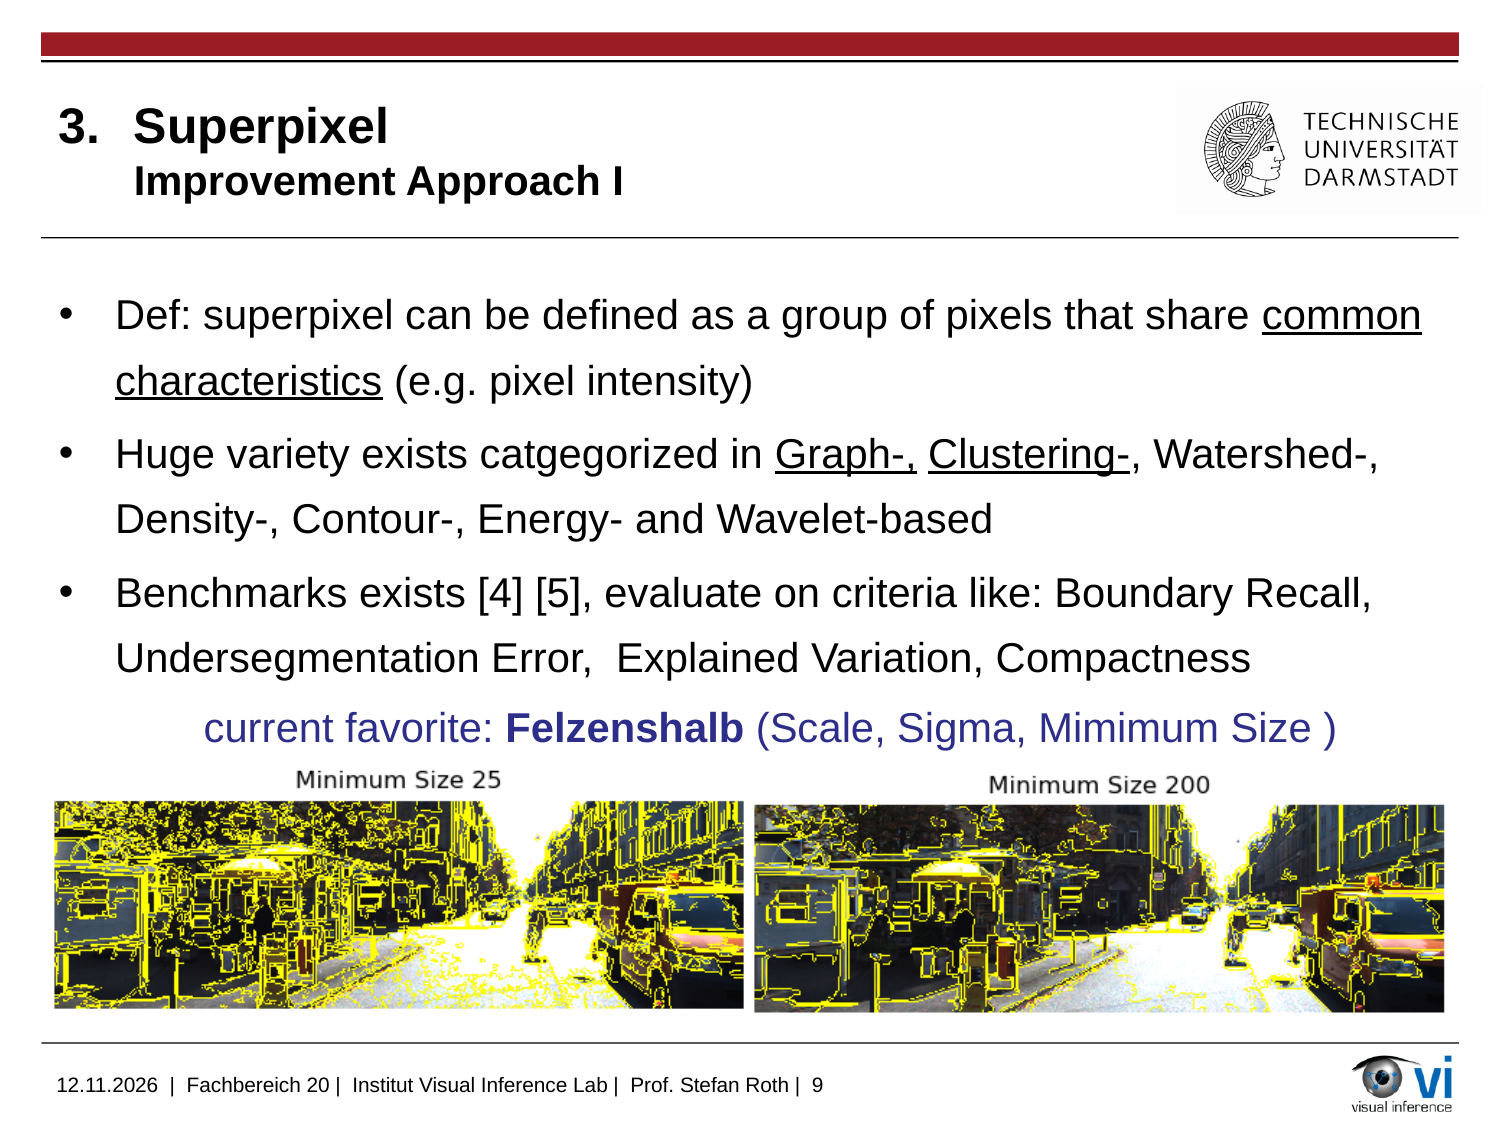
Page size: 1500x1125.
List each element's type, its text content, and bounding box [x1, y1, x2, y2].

picture [32, 749, 1466, 1037]
list Def: superpixel can be defined as a group of pixels that share common characteristics (e.g. pixel intensity) Huge variety exists catgegorized in Graph-, Clustering-, Watershed-, Density-, Contour-, Energy- and Wavelet-based Benchmarks exists [4] [5], evaluate on criteria like: Boundary Recall, Undersegmentation Error, Explained Variation, Compactness [58, 265, 1446, 759]
picture [1351, 1055, 1500, 1112]
text_box current favorite: Felzenshalb (Scale, Sigma, Mimimum Size ) [154, 686, 1387, 751]
picture [1175, 84, 1483, 214]
title Superpixel Improvement Approach I [58, 79, 1149, 218]
